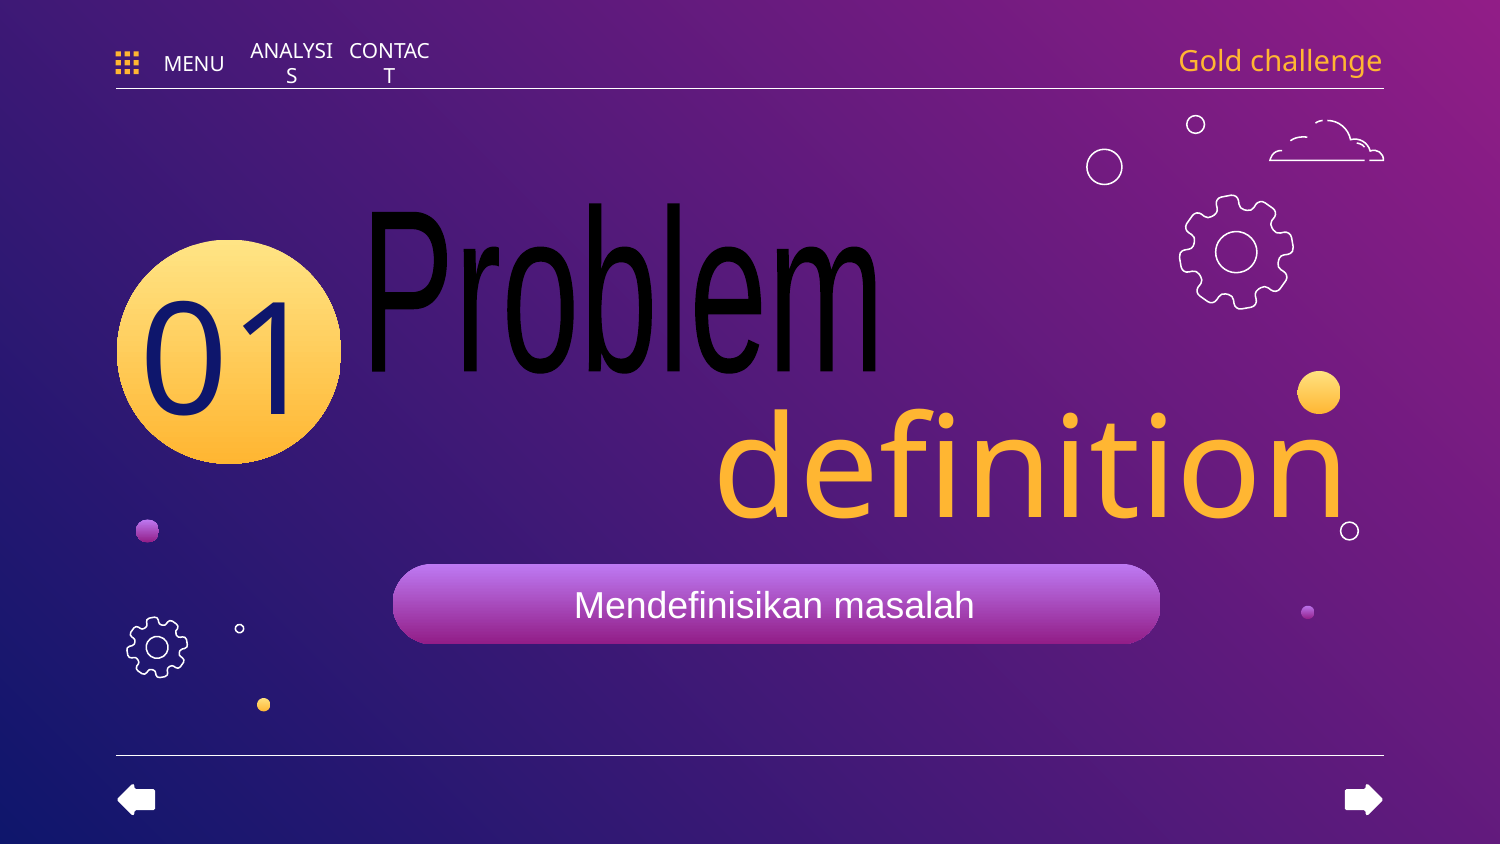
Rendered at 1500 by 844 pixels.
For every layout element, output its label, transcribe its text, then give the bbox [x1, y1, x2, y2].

text_box MENU [151, 45, 237, 81]
subtitle Mendefinisikan masalah [398, 579, 1151, 629]
text_box [1301, 605, 1315, 620]
text_box [126, 617, 188, 678]
text_box [135, 414, 323, 464]
text_box [257, 698, 271, 712]
text_box [135, 239, 323, 289]
text_box [1297, 370, 1341, 414]
text_box [117, 784, 156, 816]
text_box CONTACT [346, 45, 433, 81]
title definition [697, 232, 1427, 519]
text_box [109, 45, 145, 81]
text_box ANALYSIS [248, 45, 335, 81]
text_box Gold challenge [1158, 34, 1383, 85]
text_box [1344, 784, 1383, 816]
title 01 [117, 289, 342, 414]
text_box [1269, 120, 1385, 161]
text_box [392, 583, 398, 624]
text_box [1179, 195, 1294, 309]
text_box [115, 50, 139, 75]
text_box [136, 519, 160, 543]
text_box [401, 563, 1161, 645]
